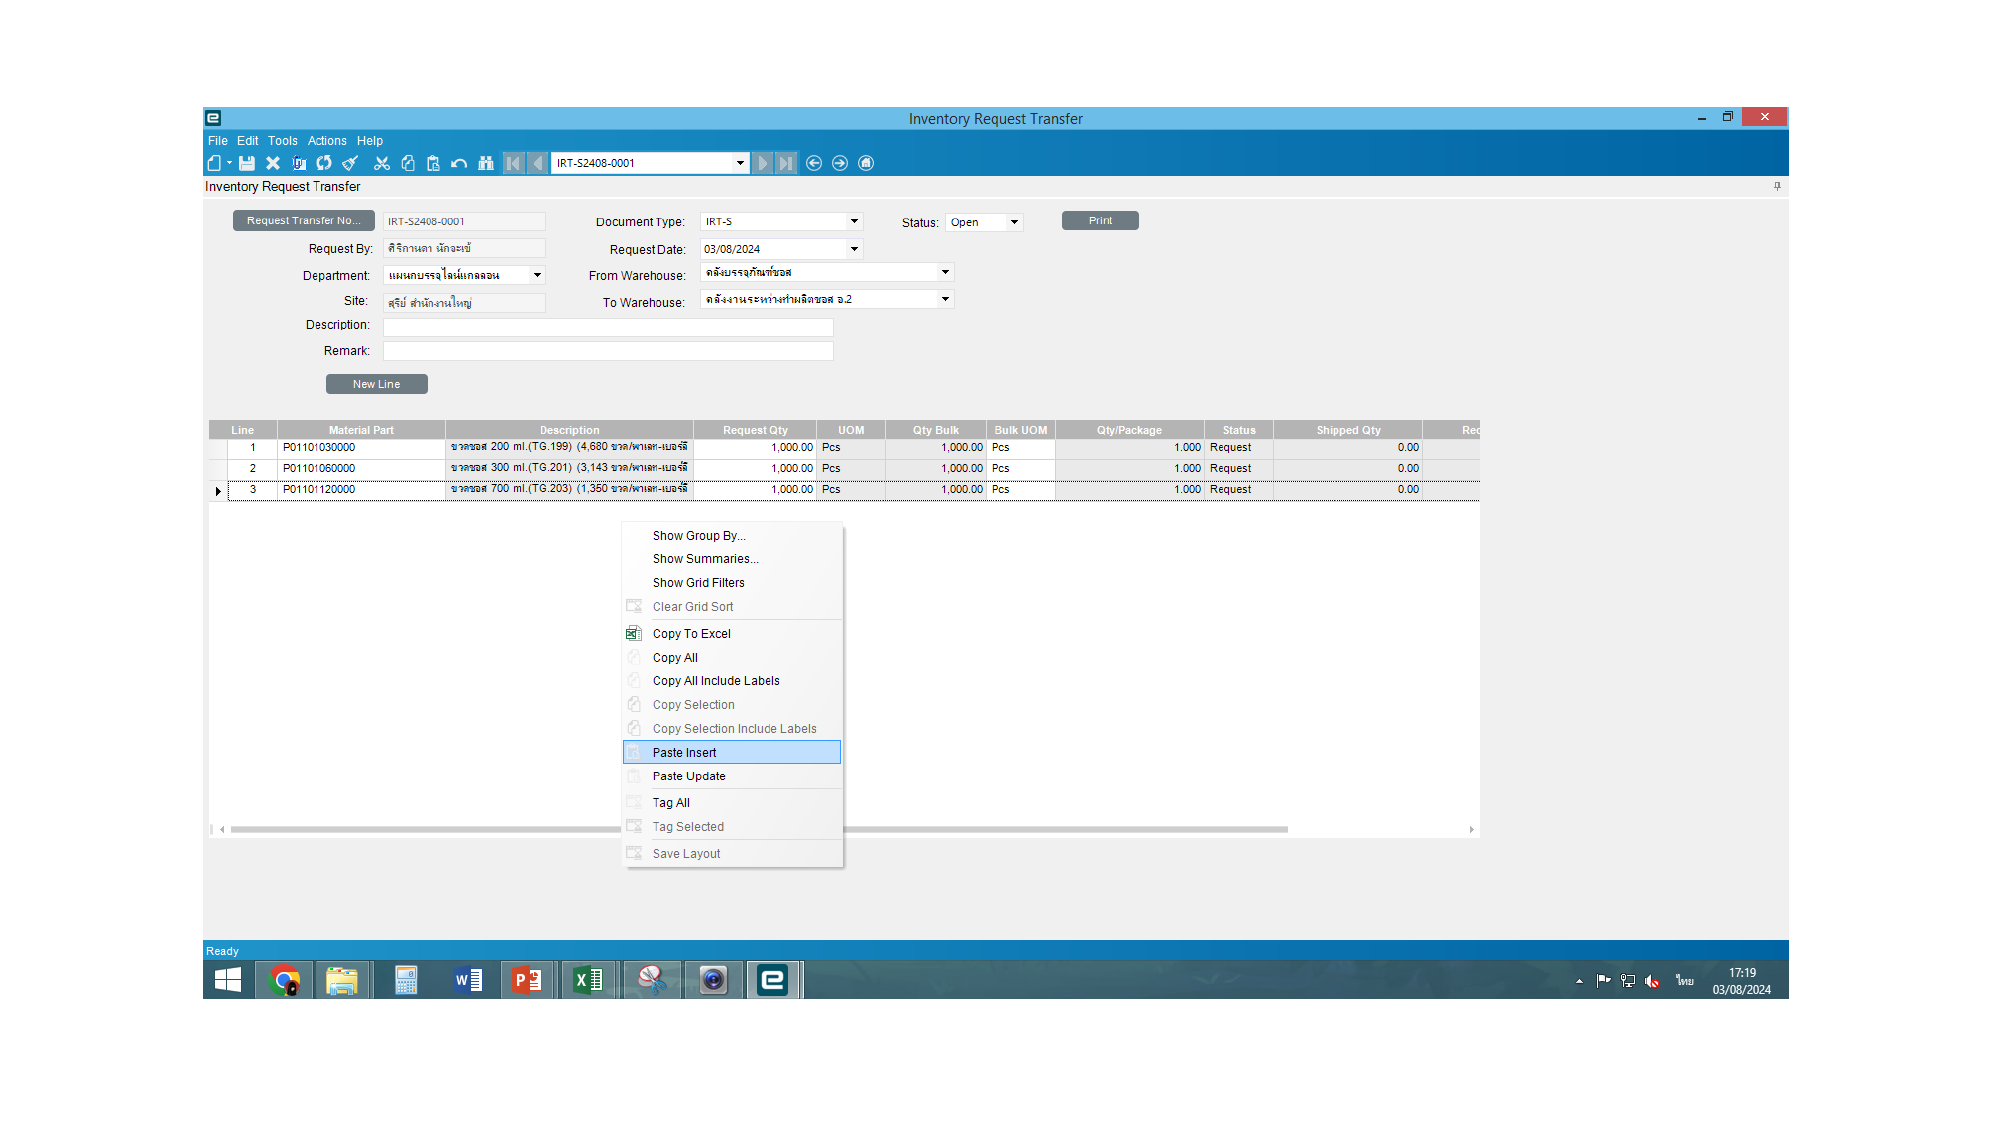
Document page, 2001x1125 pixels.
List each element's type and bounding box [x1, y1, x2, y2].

picture [203, 107, 1789, 999]
